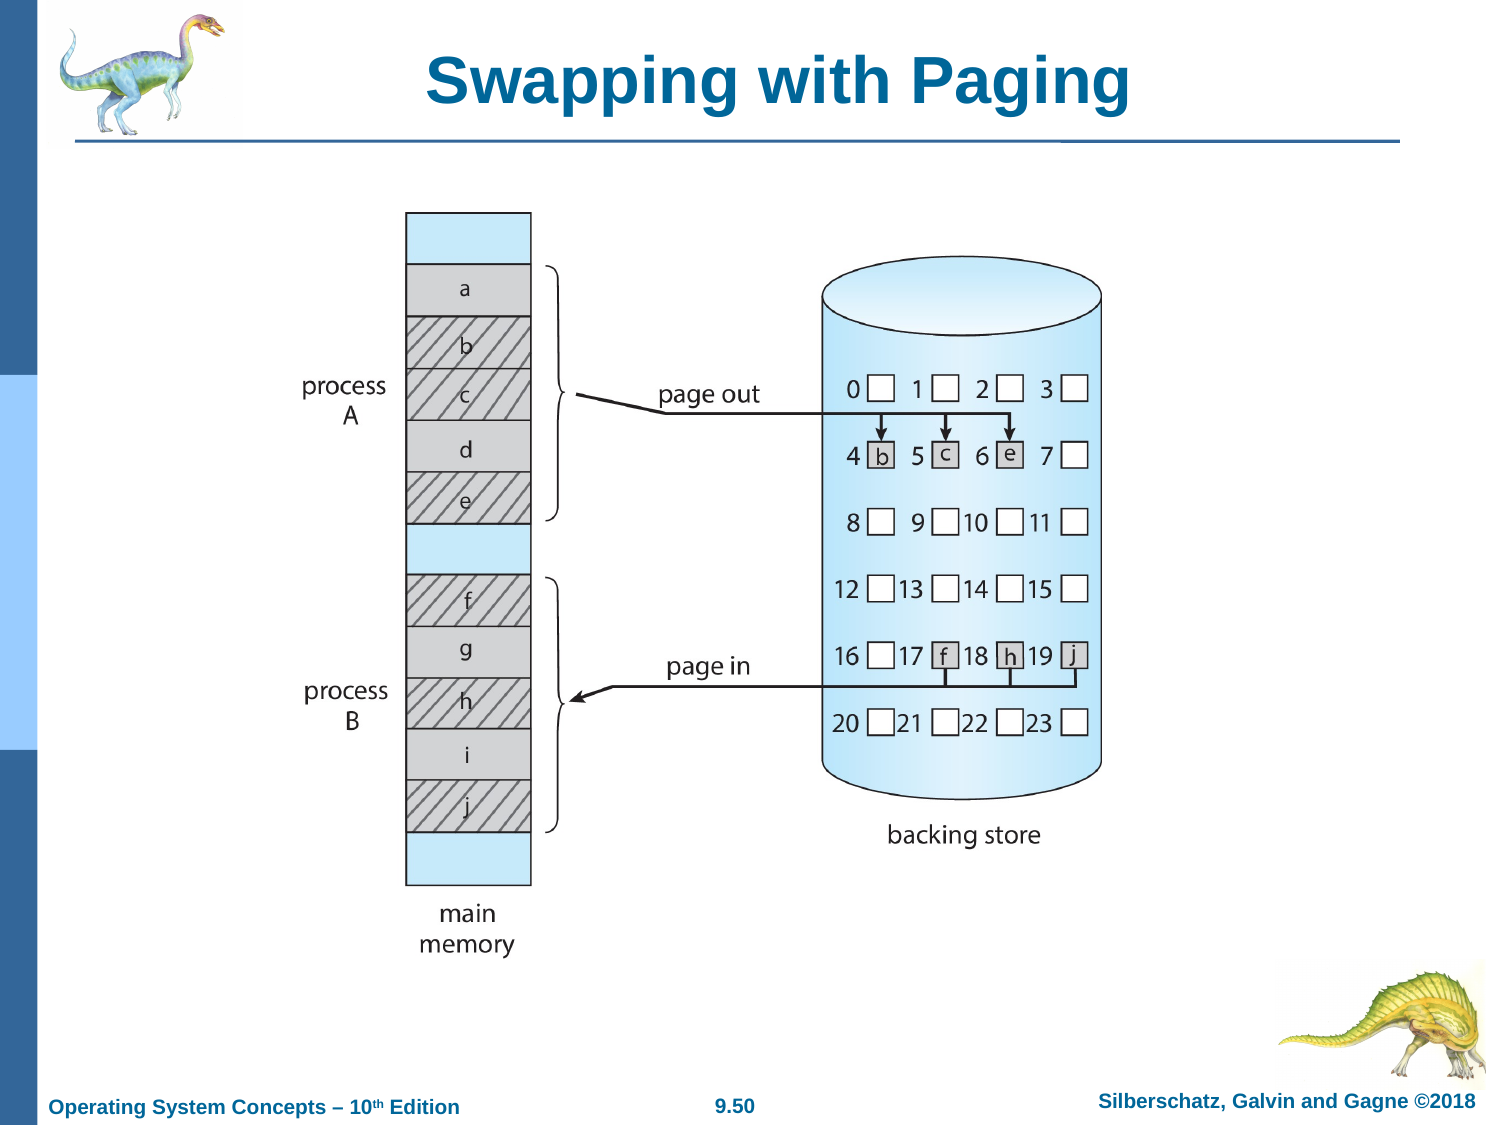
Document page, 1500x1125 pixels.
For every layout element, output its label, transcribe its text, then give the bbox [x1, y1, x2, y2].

picture [46, 0, 243, 149]
picture [1275, 959, 1486, 1090]
picture [301, 212, 1102, 959]
title Swapping with Paging [134, 29, 1425, 125]
